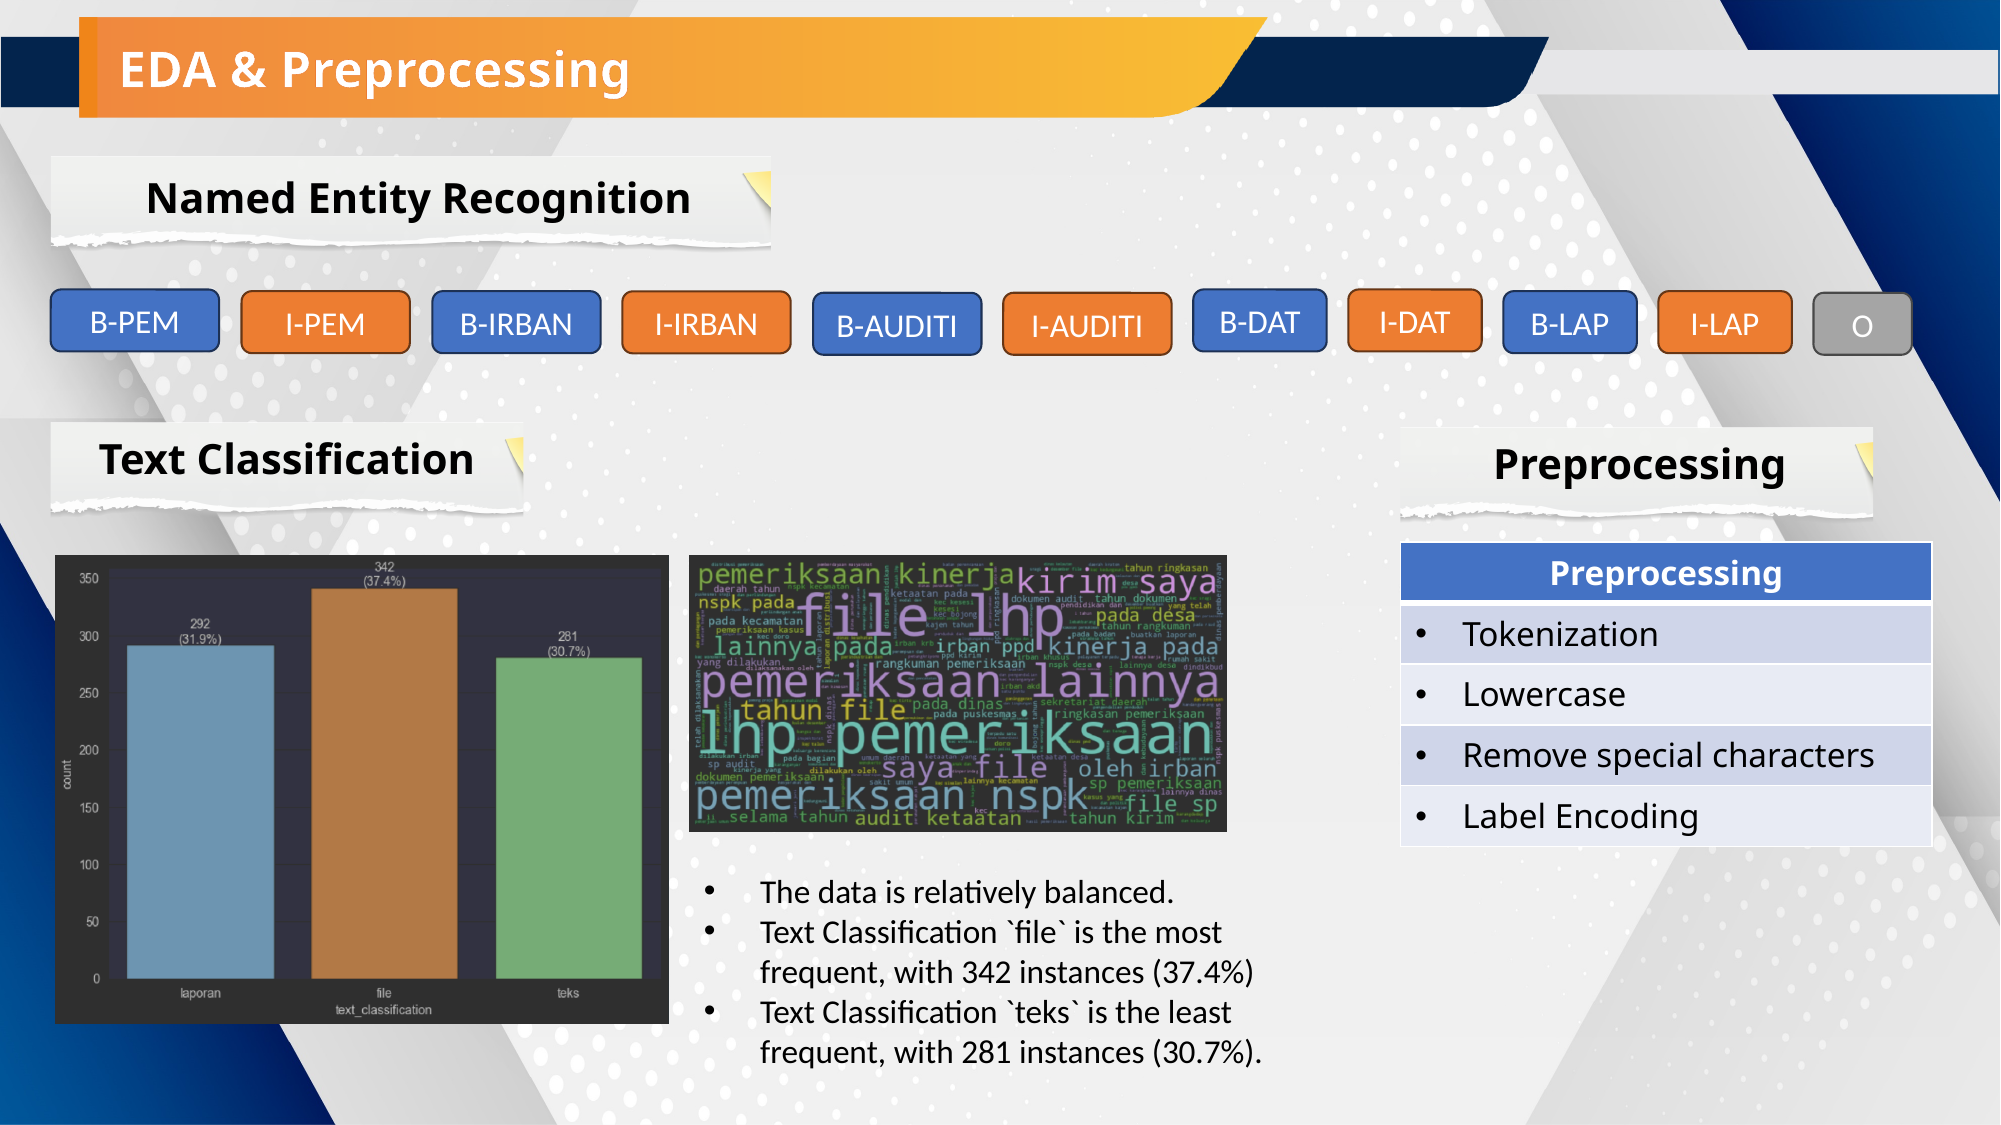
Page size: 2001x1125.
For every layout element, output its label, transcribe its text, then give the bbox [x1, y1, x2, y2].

text_box B-LAP [1502, 290, 1638, 355]
text_box I-DAT [1347, 288, 1483, 353]
text_box O [1812, 291, 1913, 356]
text_box B-IRBAN [431, 290, 602, 355]
text_box The data is relatively balanced. Text Classification `file` is the most frequent, with 342 instances (37.4%) Text Classification `teks` is the least frequent, with 281 instances (30.7%). [689, 862, 1318, 1078]
table_cell Tokenization [1401, 606, 1931, 663]
text_box I-IRBAN [621, 290, 792, 355]
picture [0, 0, 2000, 1125]
text_box B-DAT [1192, 288, 1328, 353]
text_box B-AUDITI [812, 291, 983, 356]
table_cell Label Encoding [1401, 786, 1931, 846]
text_box I-PEM [240, 290, 411, 355]
table_cell Remove special characters [1401, 726, 1931, 785]
text_box I-LAP [1657, 290, 1793, 355]
table_cell Lowercase [1401, 665, 1931, 724]
text_box B-PEM [49, 288, 221, 353]
text_box I-AUDITI [1002, 291, 1173, 356]
table_header Preprocessing [1401, 543, 1931, 600]
